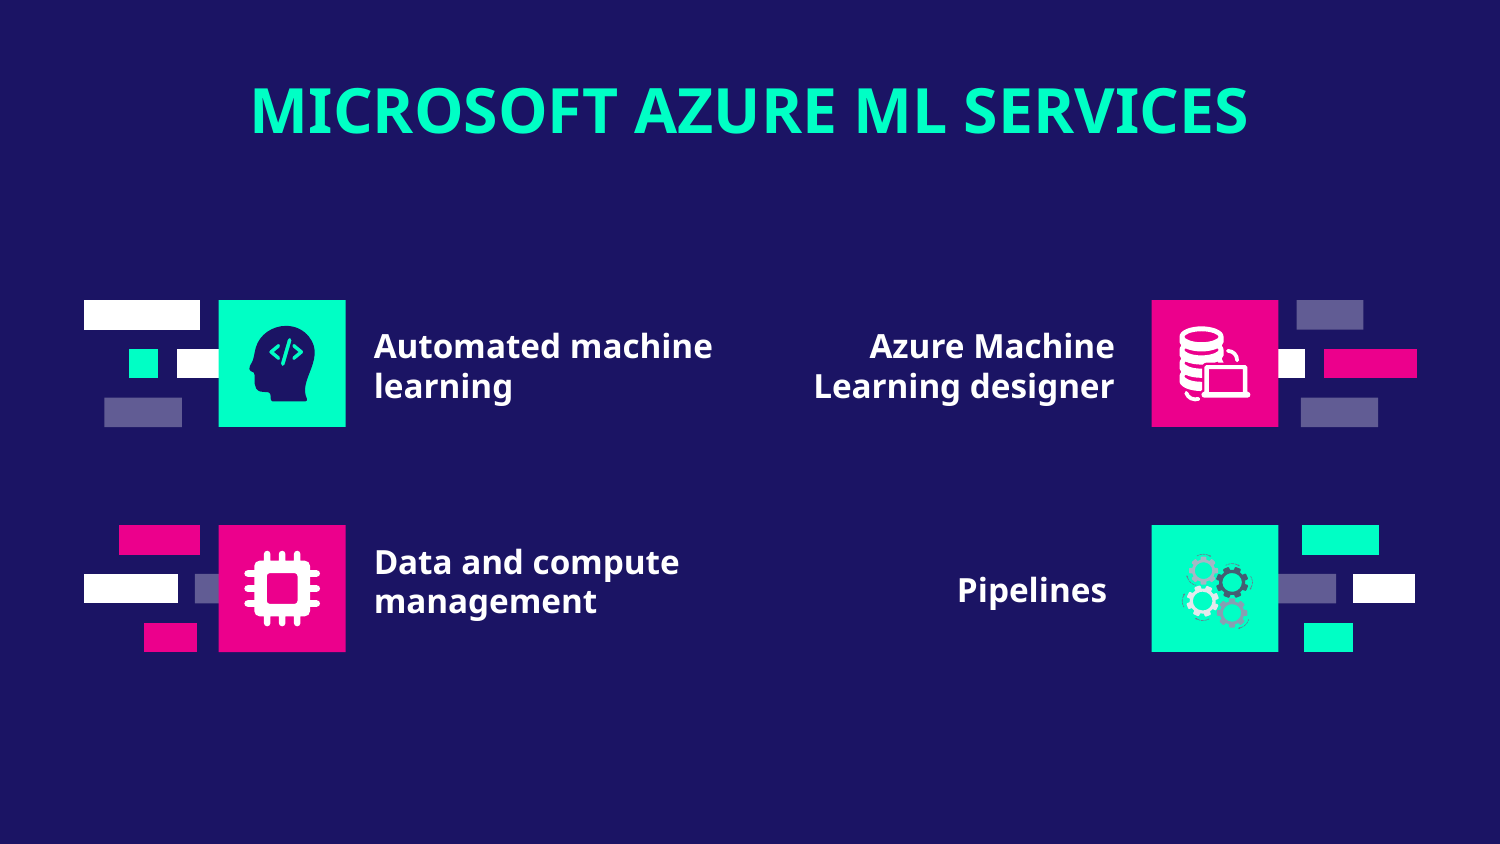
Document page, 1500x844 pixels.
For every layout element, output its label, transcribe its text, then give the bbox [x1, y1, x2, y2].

text_box [84, 573, 178, 604]
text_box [1181, 553, 1254, 630]
text_box [1151, 525, 1279, 652]
text_box [84, 300, 200, 330]
text_box [104, 397, 182, 428]
text_box [119, 525, 200, 555]
text_box [1300, 397, 1379, 428]
text_box [128, 348, 158, 379]
text_box [1296, 300, 1364, 330]
text_box [1279, 573, 1337, 604]
title Automated machine learning [358, 347, 738, 406]
text_box [177, 348, 218, 379]
text_box [1301, 525, 1379, 555]
text_box [194, 573, 218, 604]
text_box [218, 525, 346, 653]
text_box [218, 300, 346, 427]
text_box [1279, 348, 1305, 379]
title MICROSOFT AZURE ML SERVICES [209, 56, 1291, 166]
text_box [1304, 622, 1354, 653]
text_box [143, 622, 197, 653]
text_box [1323, 348, 1418, 379]
title Azure Machine Learning designer [751, 347, 1131, 406]
text_box [244, 550, 321, 627]
title Pipelines [767, 550, 1123, 610]
title Data and compute management [358, 562, 738, 621]
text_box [1179, 326, 1251, 402]
text_box [249, 325, 315, 402]
text_box [1151, 300, 1279, 427]
text_box [1353, 573, 1416, 604]
